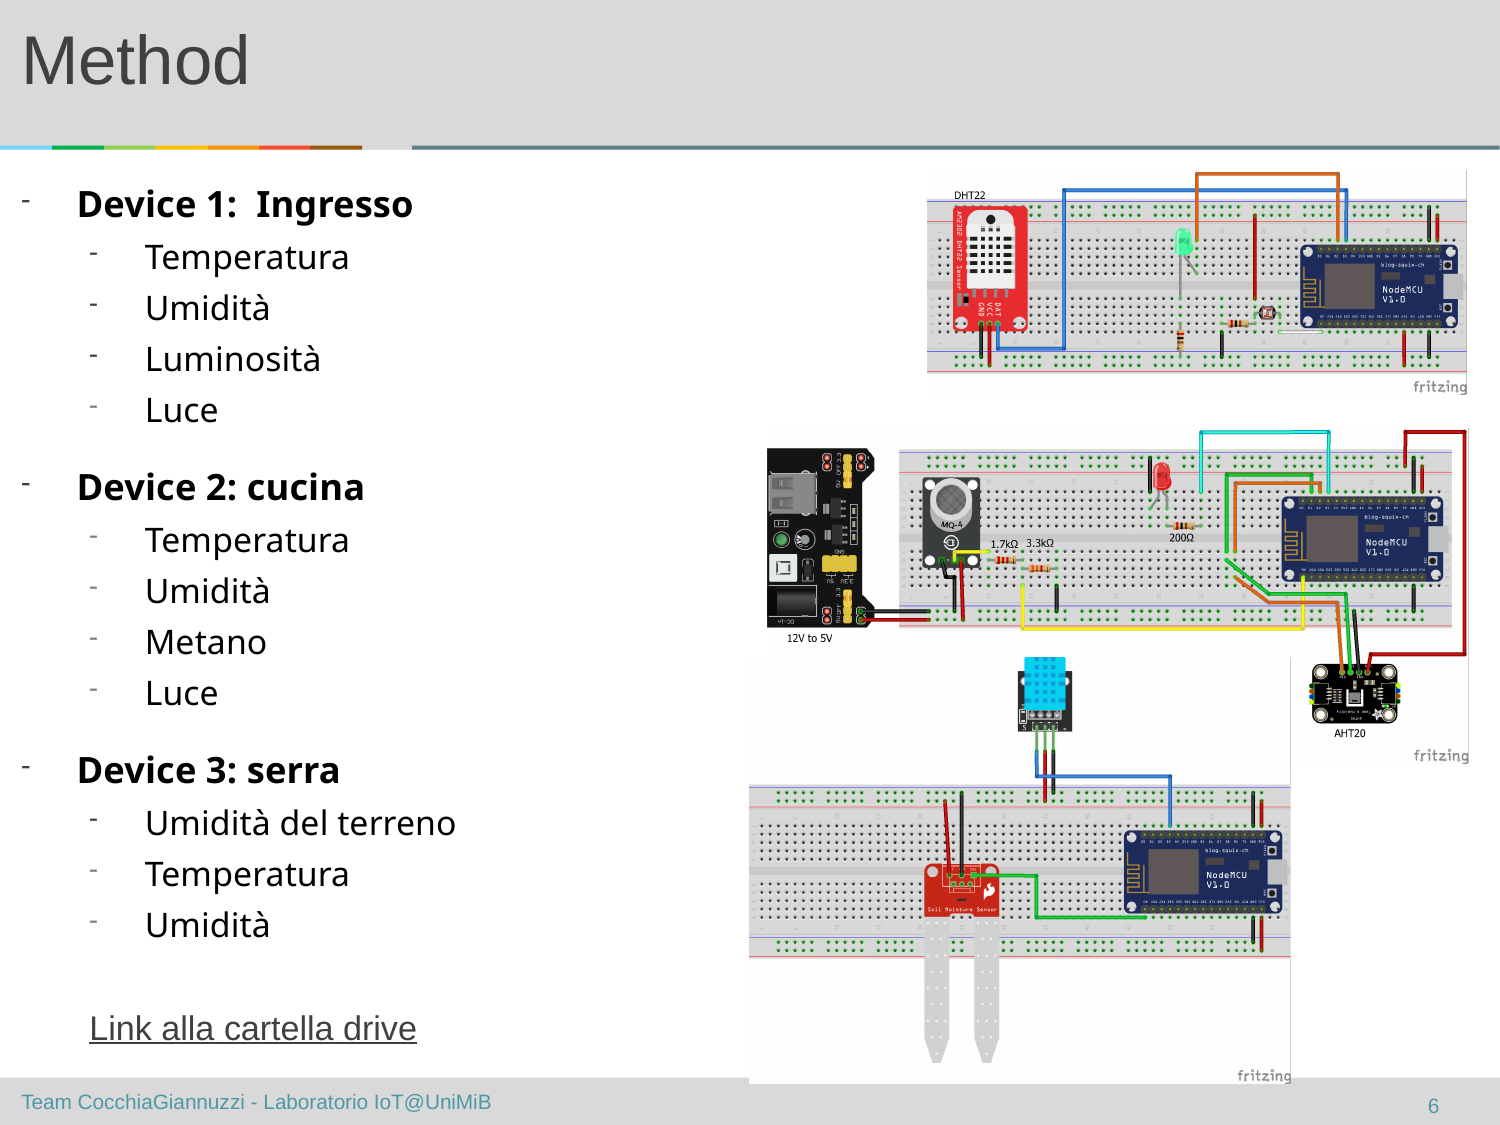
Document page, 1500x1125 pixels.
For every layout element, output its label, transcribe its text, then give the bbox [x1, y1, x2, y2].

title Method [0, 0, 1500, 110]
picture [925, 168, 1470, 396]
slide_number 6 [1355, 1087, 1461, 1124]
list Device 1: Ingresso Temperatura Umidità Luminosità Luce Device 2: cucina Temperatura Umidità Metano Luce Device 3: serra Umidità del terreno Temperatura Umidità Link alla cartella drive [0, 170, 1500, 1061]
picture [748, 427, 1470, 1086]
footer Team CocchiaGiannuzzi - Laboratorio IoT@UniMiB [0, 1090, 600, 1112]
